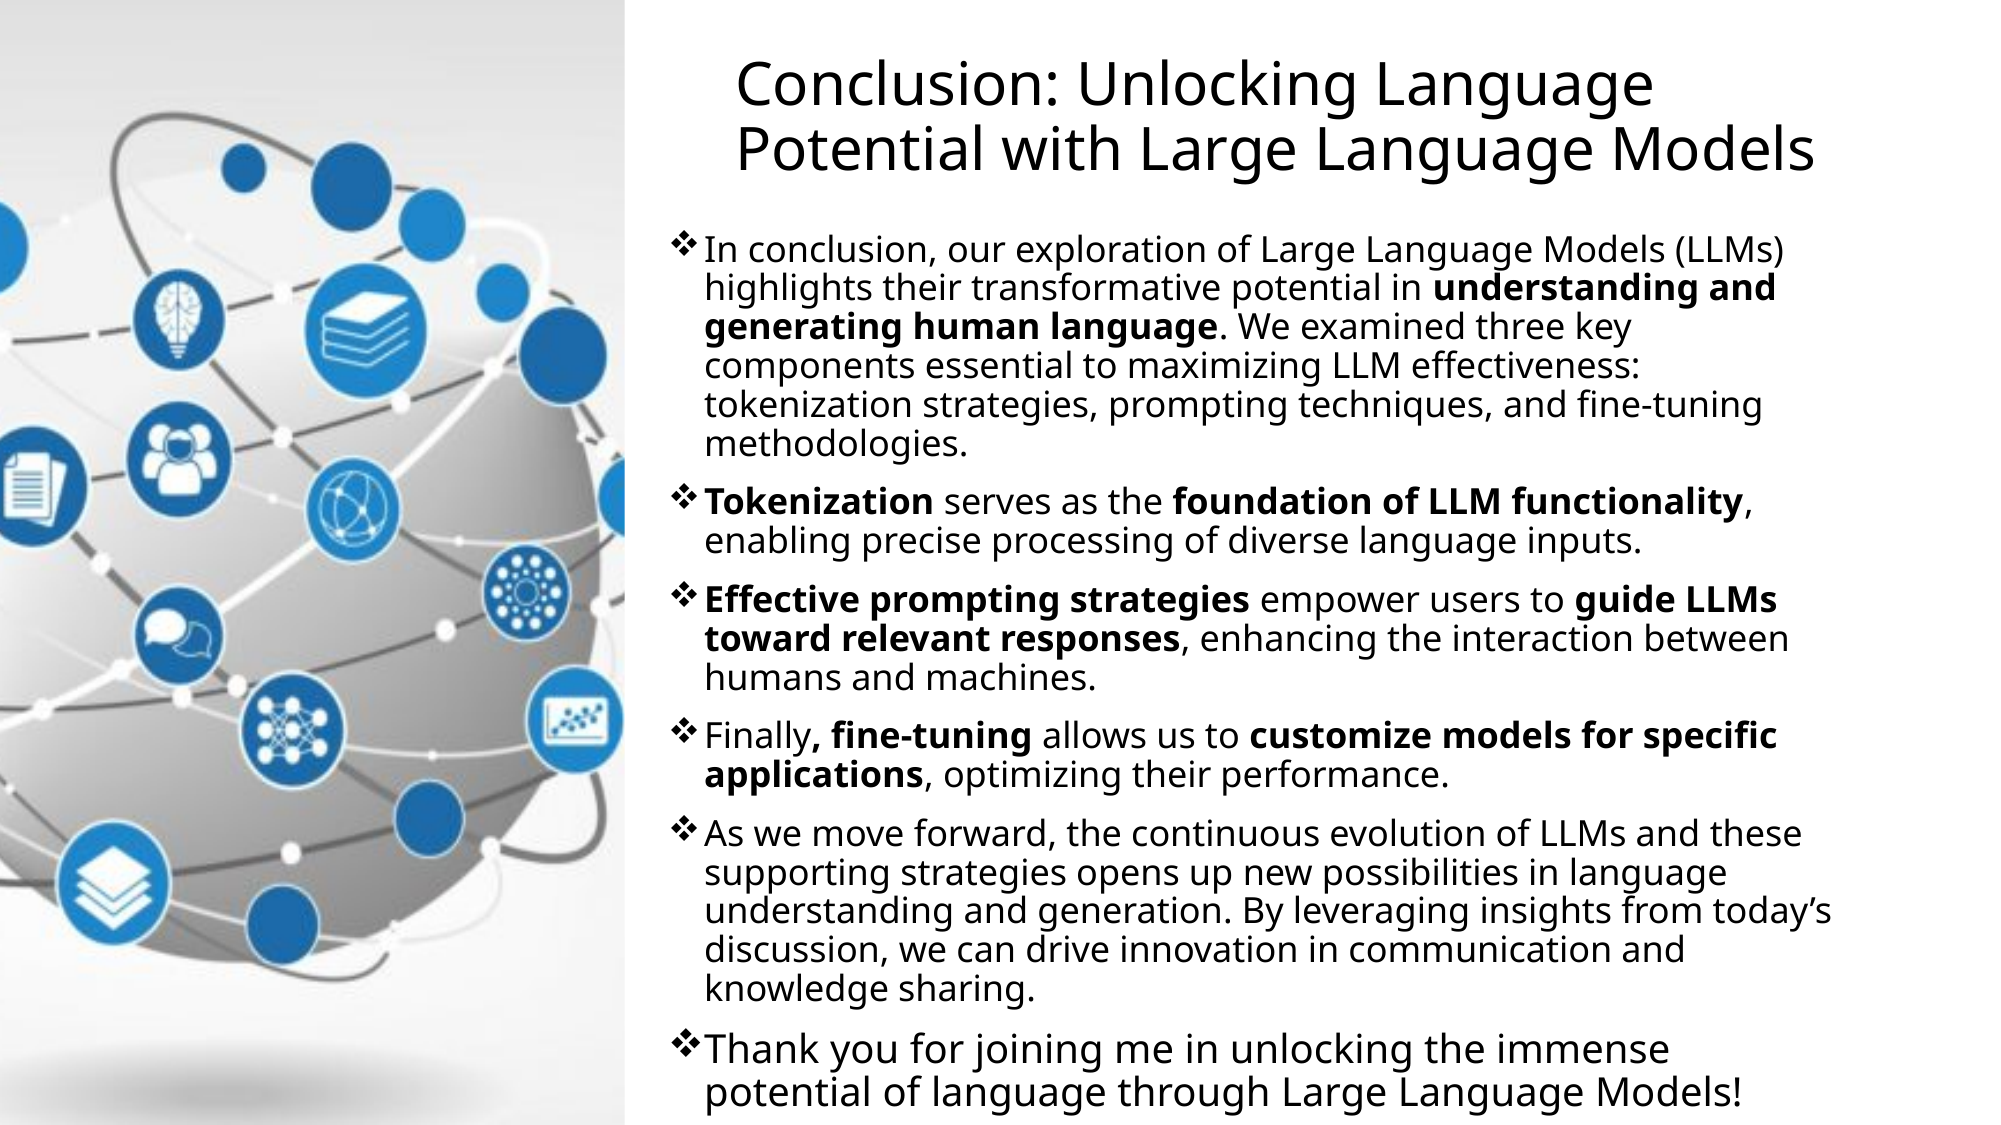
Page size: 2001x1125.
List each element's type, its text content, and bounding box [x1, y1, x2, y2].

title Conclusion: Unlocking Language Potential with Large Language Models [720, 0, 1836, 191]
text_box [626, 0, 2000, 1125]
list In conclusion, our exploration of Large Language Models (LLMs) highlights their transformative potential in understanding and generating human language. We examined three key components essential to maximizing LLM effectiveness: tokenization strategies, prompting techniques, and fine-tuning methodologies. Tokenization serves as the foundation of LLM functionality, enabling precise processing of diverse language inputs. Effective prompting strategies empower users to guide LLMs toward relevant responses, enhancing the interaction between humans and machines. Finally, fine-tuning allows us to customize models for specific applications, optimizing their performance. As we move forward, the continuous evolution of LLMs and these supporting strategies opens up new possibilities in language understanding and generation. By leveraging insights from today’s discussion, we can drive innovation in communication and knowledge sharing. Thank you for joining me in unlocking the immense potential of language through Large Language Models! [653, 223, 1863, 1125]
picture [0, 0, 626, 1125]
